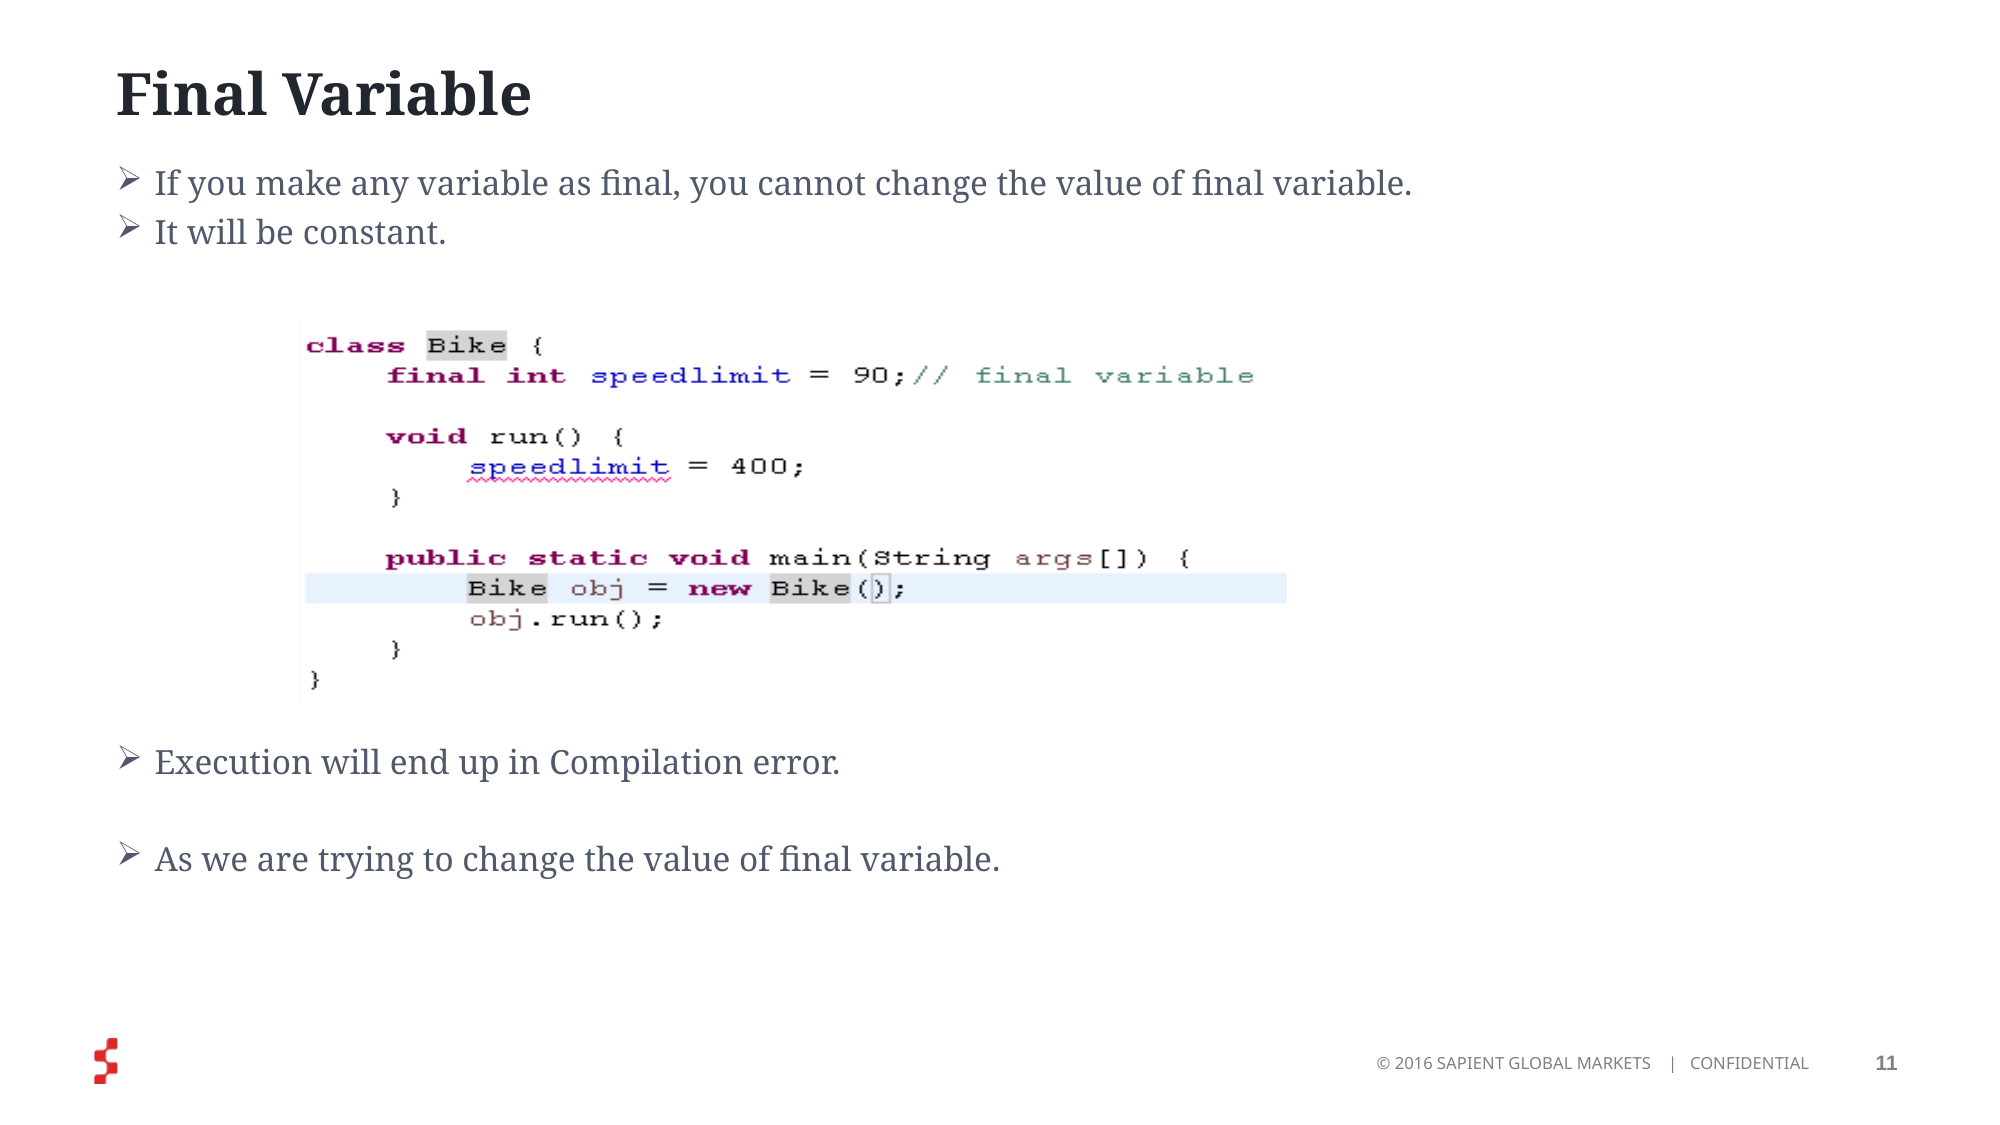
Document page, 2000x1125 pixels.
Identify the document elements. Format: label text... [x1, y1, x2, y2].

title Final Variable [116, 50, 1967, 162]
list If you make any variable as final, you cannot change the value of final variable. It will be constant. Execution will end up in Compilation error. As we are trying to change the value of final variable. [116, 162, 1967, 1038]
picture [299, 324, 1287, 701]
